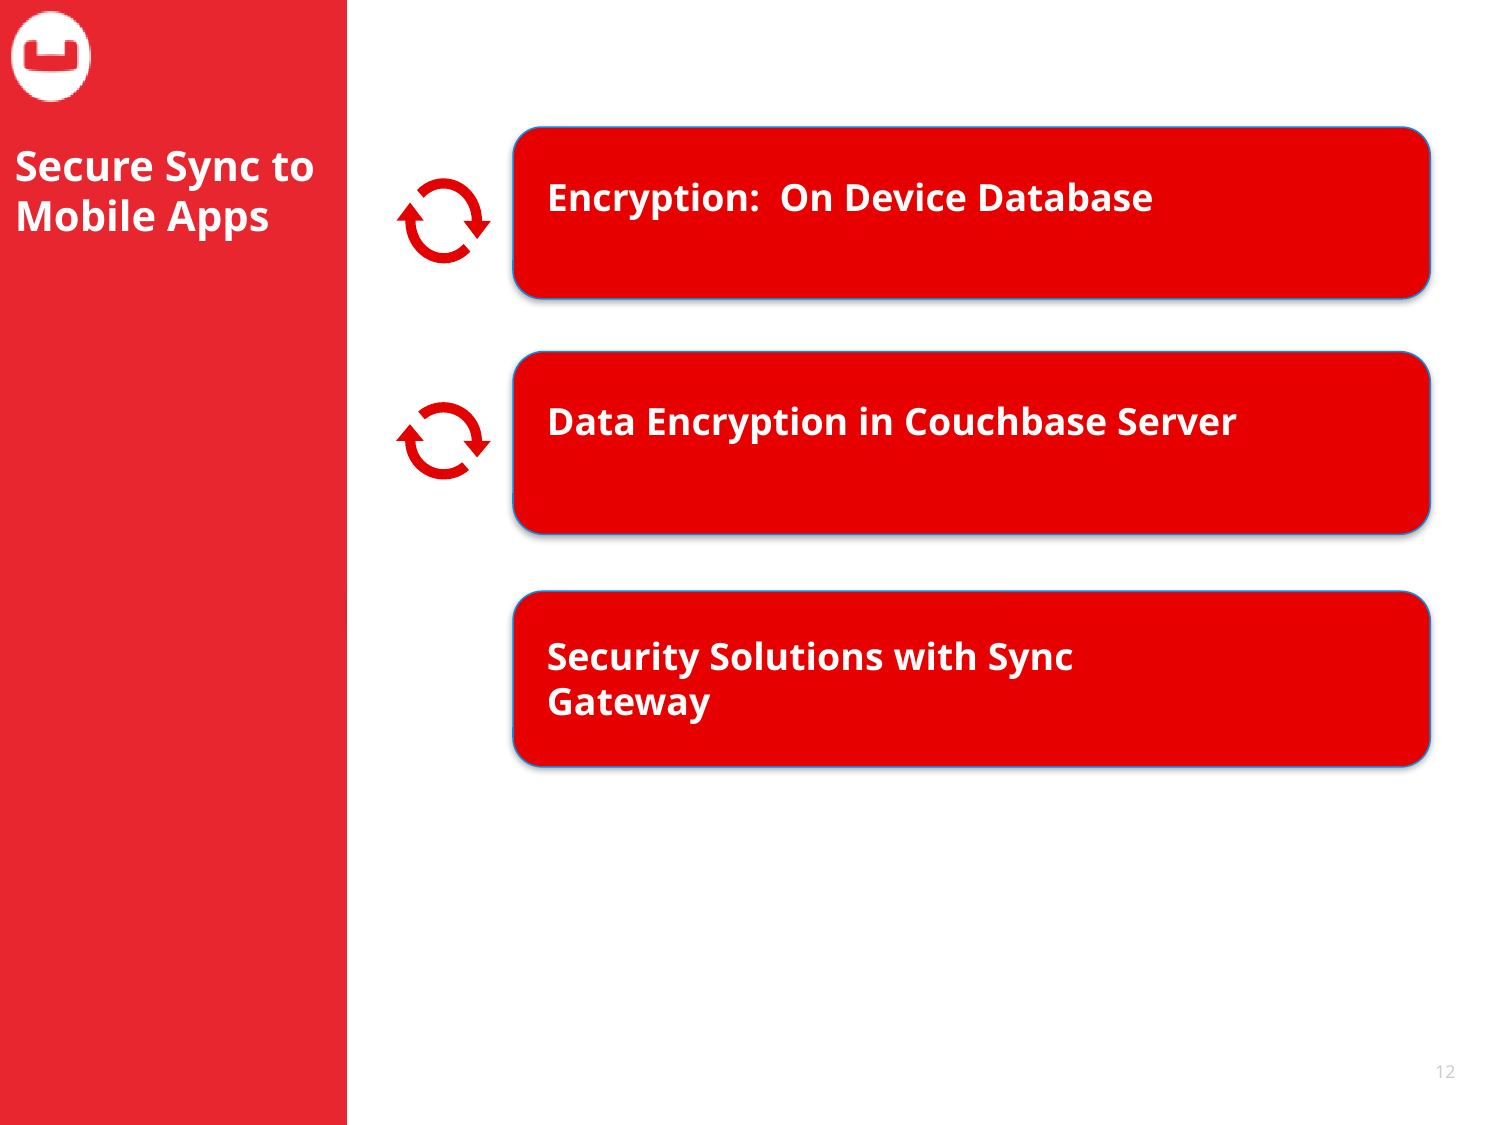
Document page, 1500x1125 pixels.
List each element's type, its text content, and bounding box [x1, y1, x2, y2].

text_box Security Solutions with Sync Gateway [532, 625, 1224, 821]
picture [0, 0, 347, 1125]
text_box [512, 126, 1432, 300]
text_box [396, 178, 492, 264]
text_box Data Encryption in Couchbase Server [532, 391, 1296, 541]
text_box [512, 590, 1432, 768]
text_box Encryption: On Device Database [532, 166, 1296, 271]
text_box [395, 401, 492, 480]
text_box [512, 350, 1432, 536]
